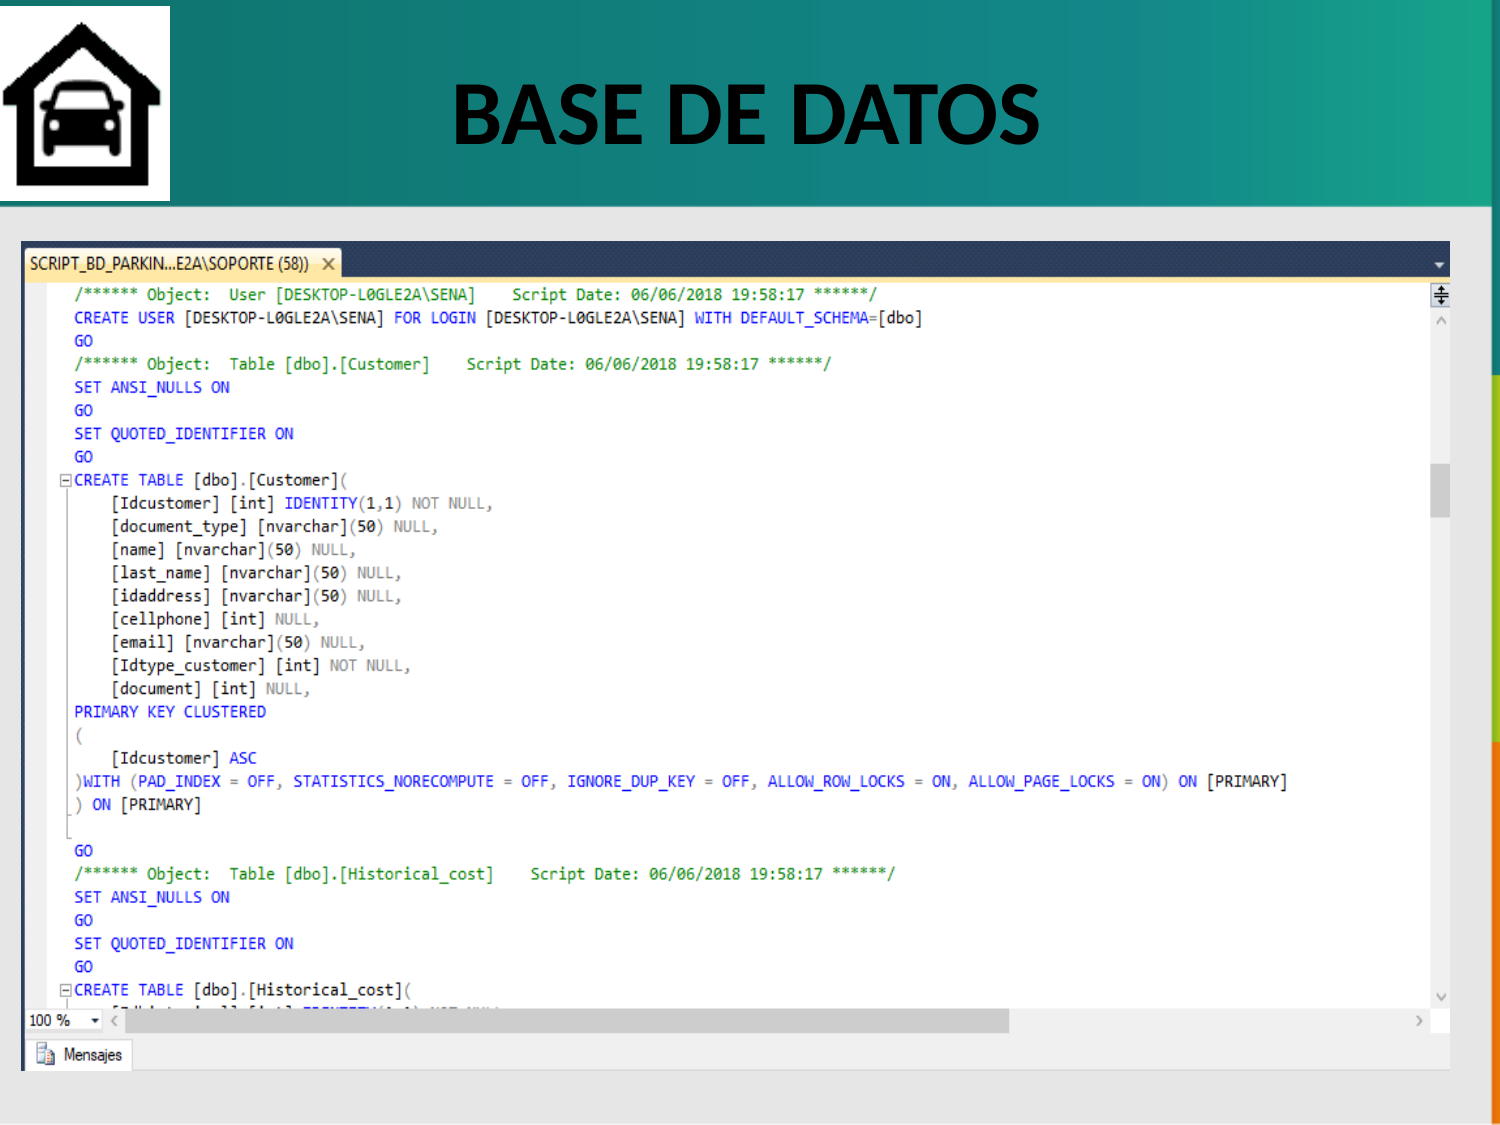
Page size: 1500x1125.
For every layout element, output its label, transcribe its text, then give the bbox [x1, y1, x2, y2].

text_box BASE DE DATOS [432, 30, 1062, 185]
picture [0, 0, 1500, 1125]
